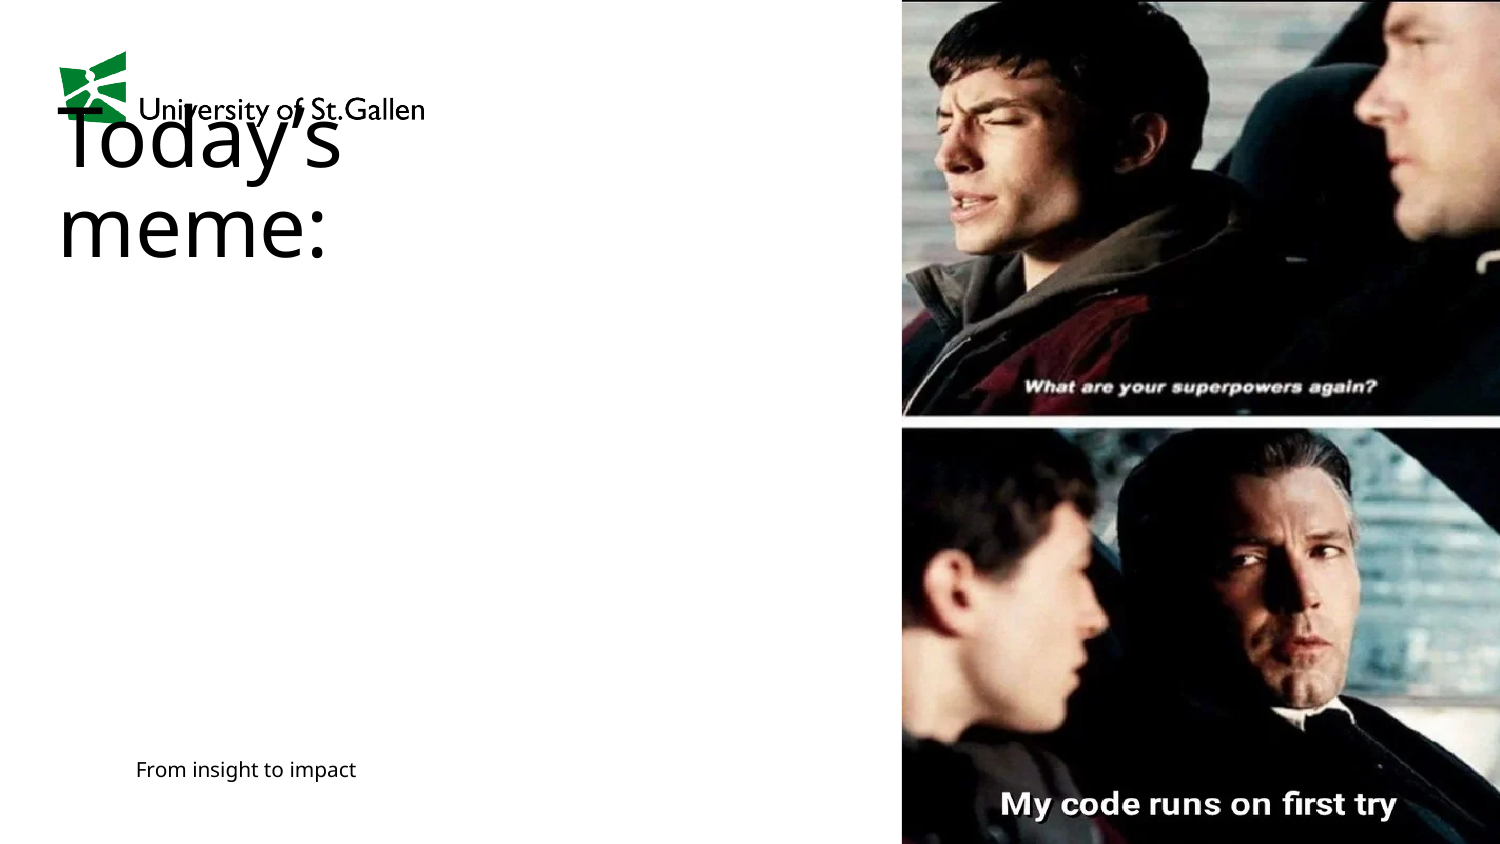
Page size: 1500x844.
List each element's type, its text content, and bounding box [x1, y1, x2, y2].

title Today’s meme: [57, 176, 573, 276]
picture [59, 51, 424, 127]
picture [901, 0, 1500, 844]
